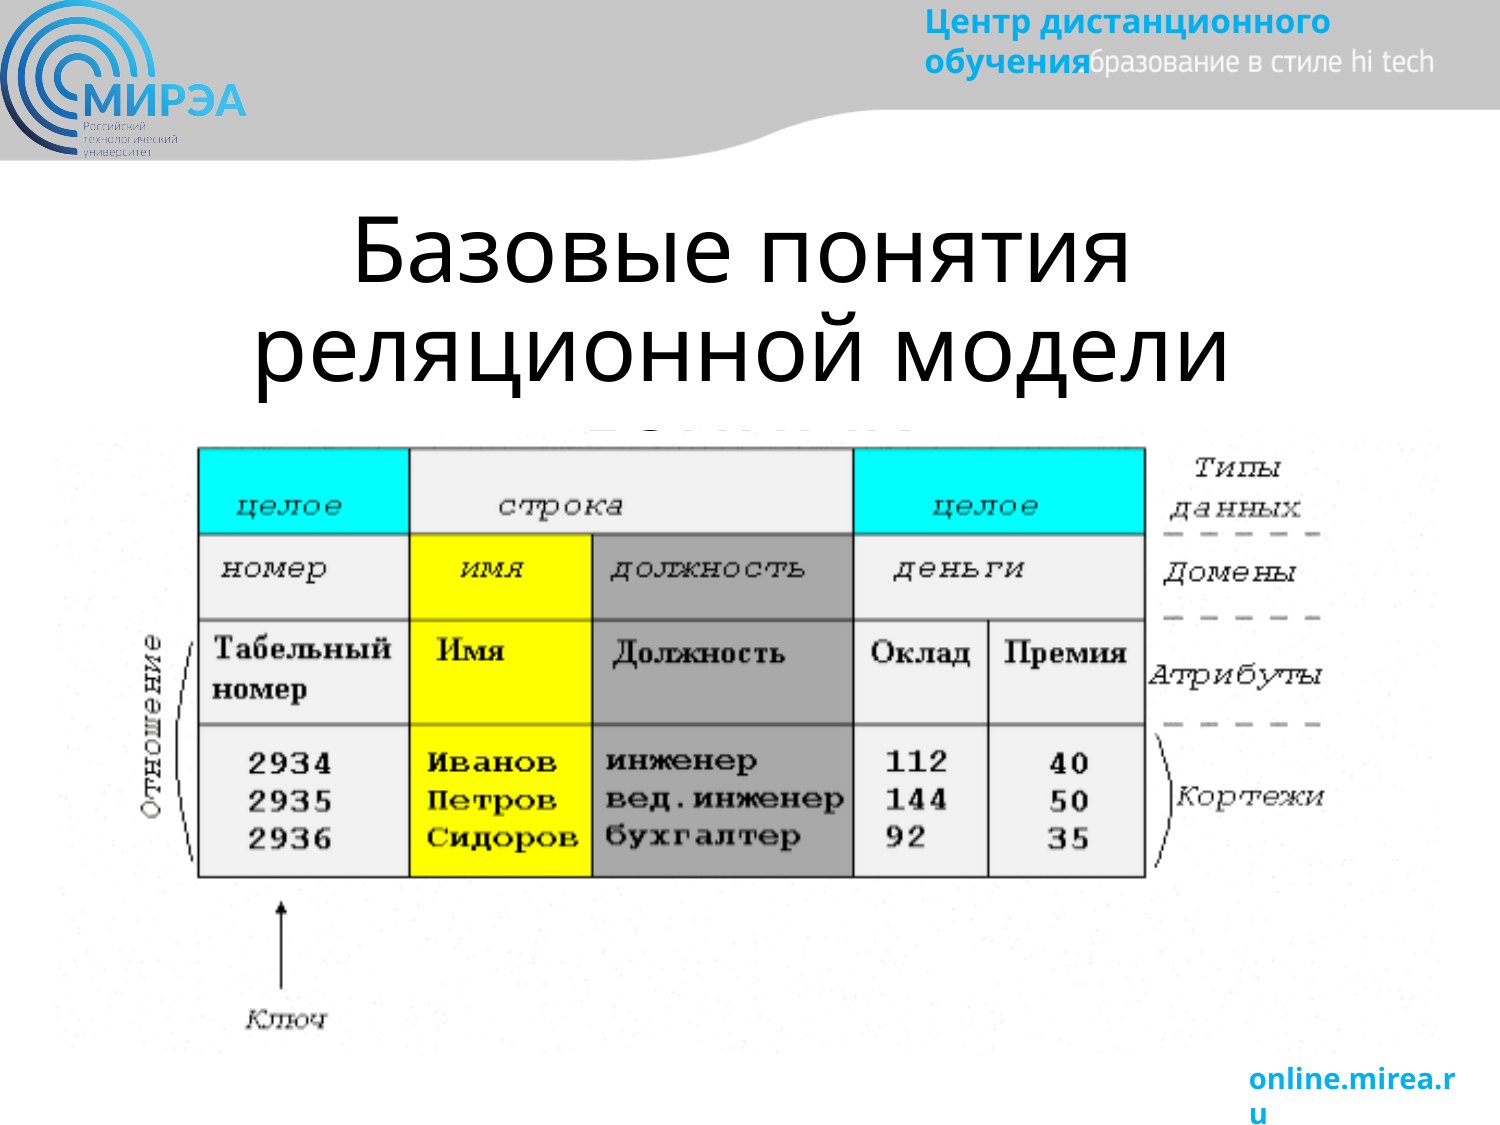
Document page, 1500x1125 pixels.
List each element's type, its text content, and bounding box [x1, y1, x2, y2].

title Базовые понятия реляционной модели данных [67, 196, 1418, 384]
picture [0, 0, 247, 159]
picture [52, 431, 1440, 1056]
